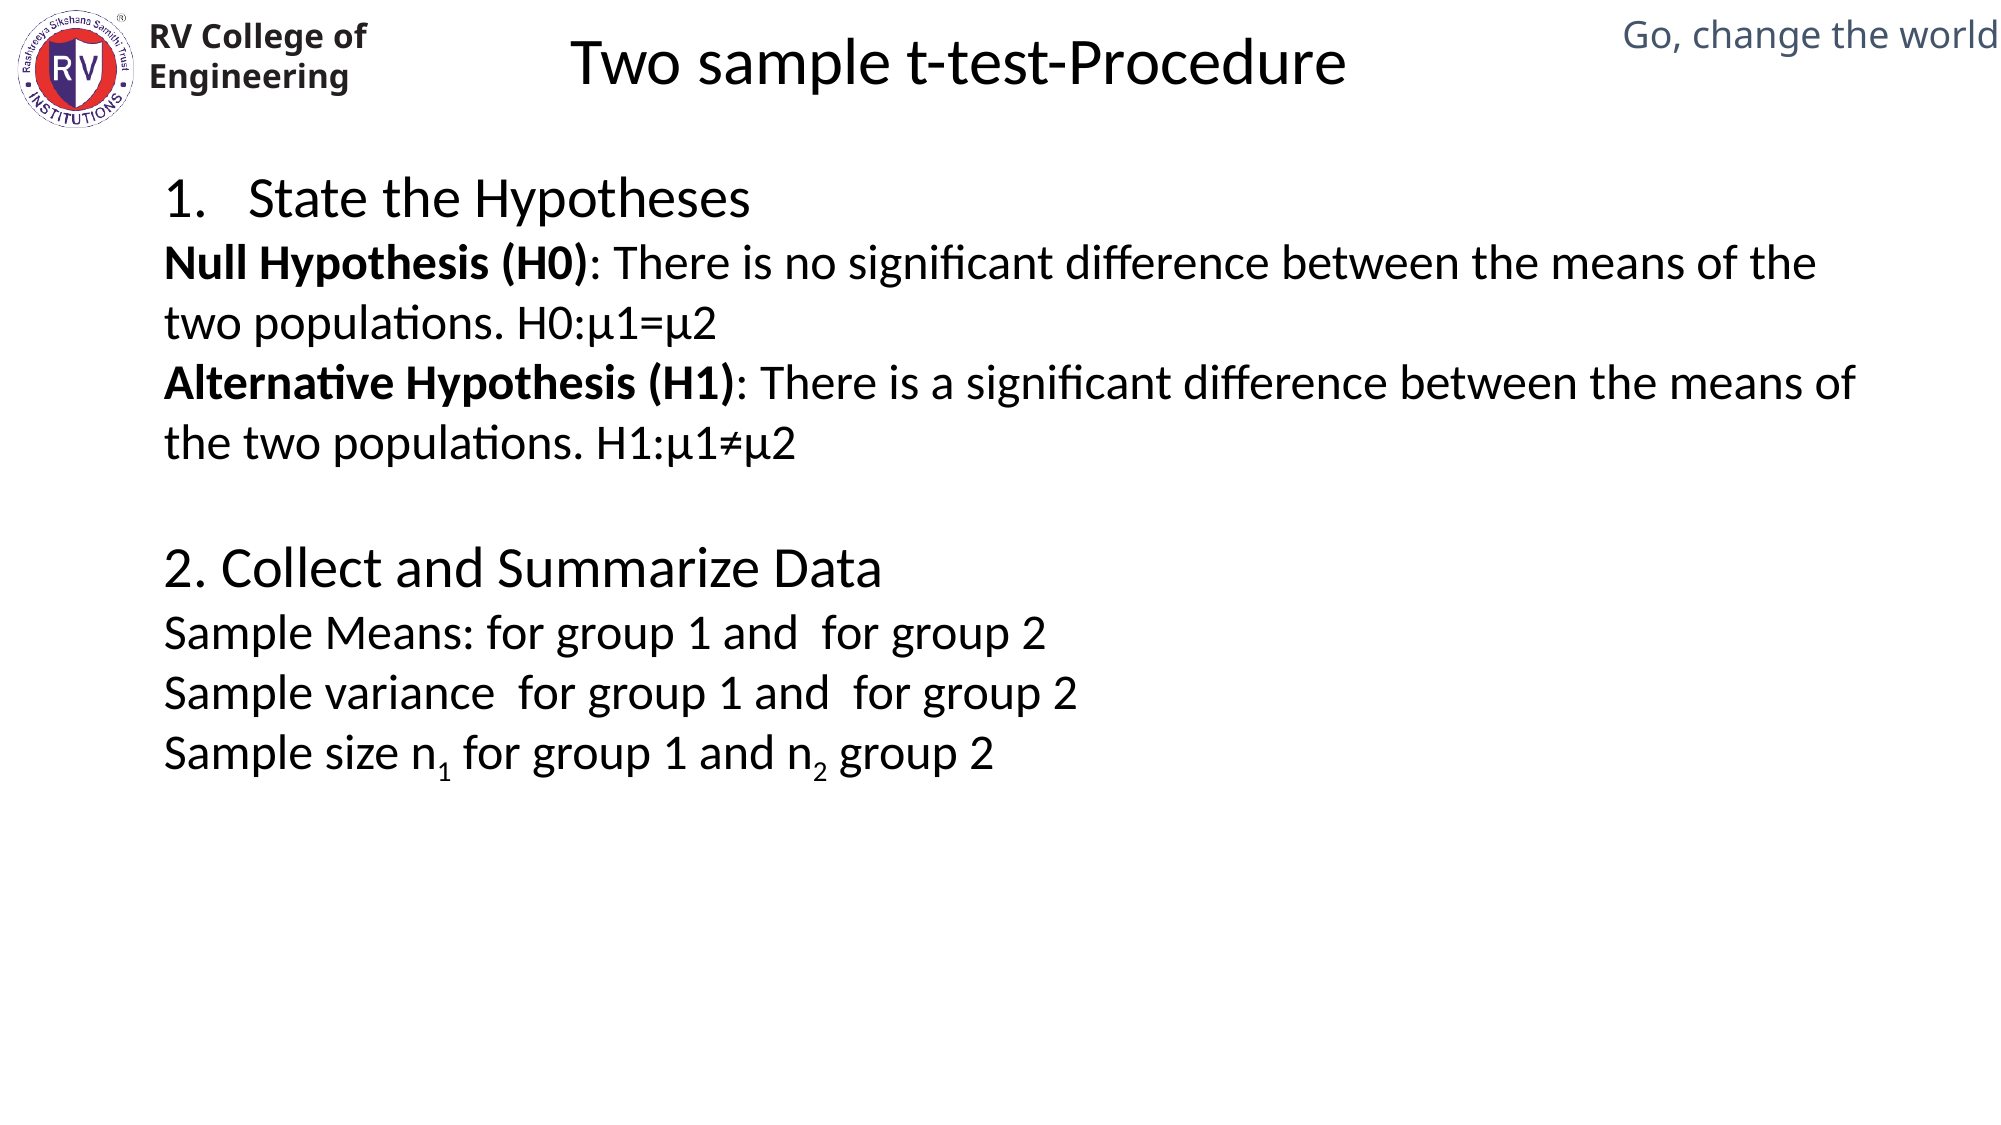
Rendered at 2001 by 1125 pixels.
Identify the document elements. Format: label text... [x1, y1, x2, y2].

text_box Two sample t-test-Procedure [371, 10, 1577, 106]
picture [17, 10, 134, 128]
text_box Mechanical Engineering Department [735, 45, 2000, 241]
